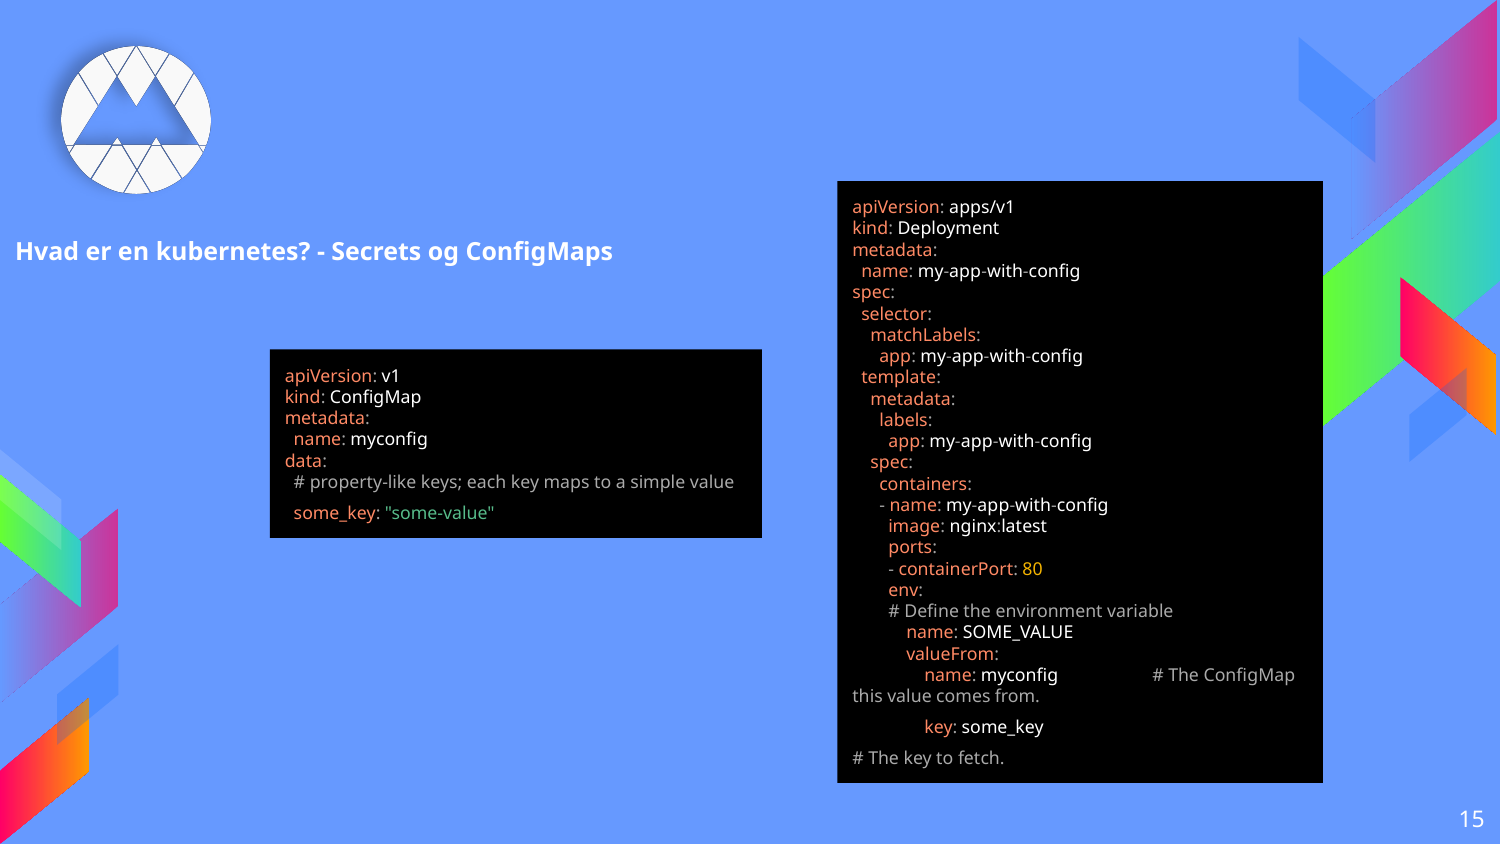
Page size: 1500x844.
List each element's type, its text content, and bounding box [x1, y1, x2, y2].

title Hvad er en kubernetes? - Secrets og ConfigMaps [0, 209, 701, 281]
text_box apiVersion: apps/v1 kind: Deployment metadata: name: my-app-with-config spec: selector: matchLabels: app: my-app-with-config template: metadata: labels: app: my-app-with-config spec: containers: - name: my-app-with-config image: nginx:latest ports: - containerPort: 80 env: # Define the environment variable name: SOME_VALUE valueFrom: name: myconfig # The ConfigMap this value comes from. key: some_key # The key to fetch. [837, 181, 1323, 783]
picture [61, 46, 211, 194]
text_box apiVersion: v1 kind: ConfigMap metadata: name: myconfig data: # property-like keys; each key maps to a simple value some_key: "some-value" [269, 349, 762, 538]
slide_number ‹#› [1403, 789, 1500, 844]
